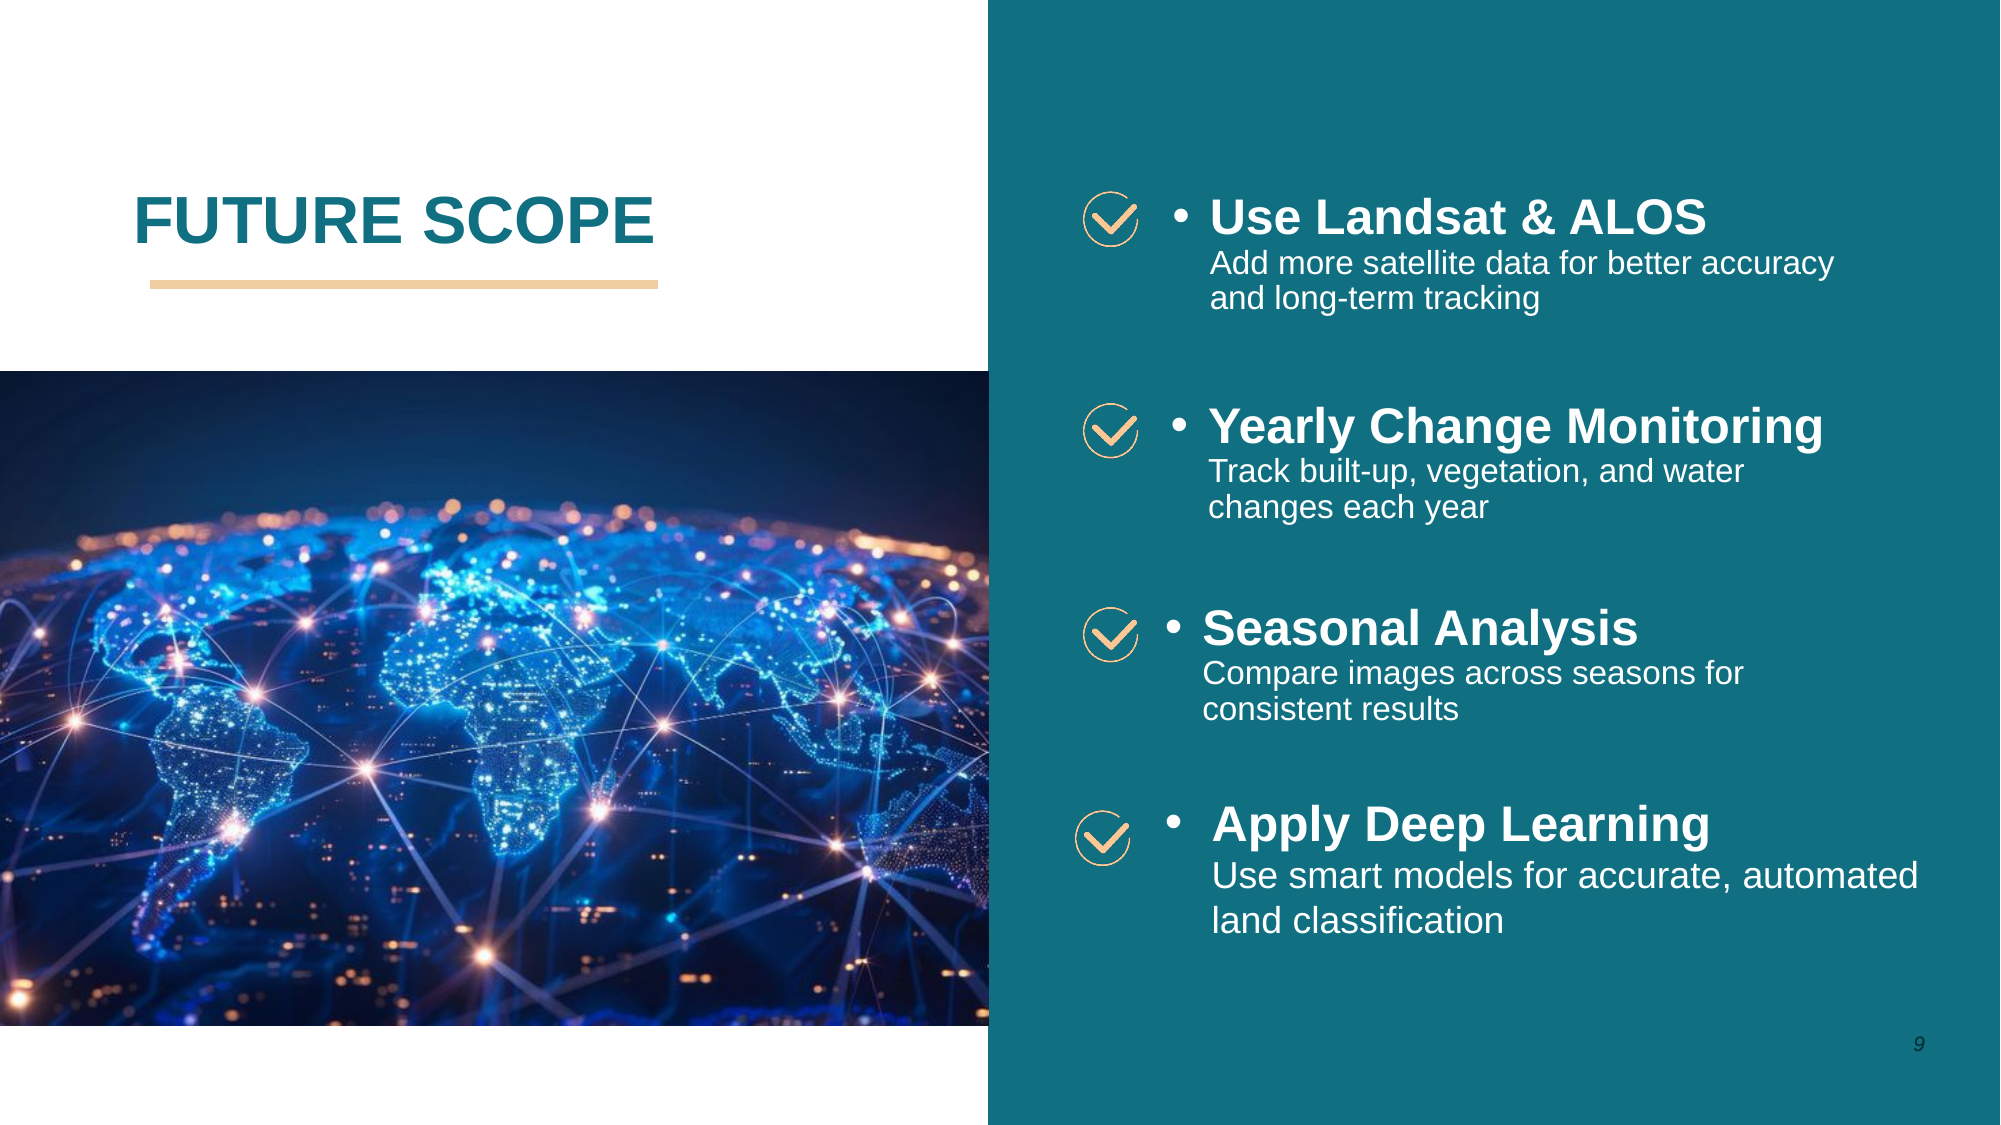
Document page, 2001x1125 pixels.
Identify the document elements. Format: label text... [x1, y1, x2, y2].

text_box [1881, 1012, 1940, 1073]
text_box Use Landsat & ALOS Add more satellite data for better accuracy and long-term tracking [1157, 184, 1897, 419]
picture [1063, 383, 1158, 479]
text_box Seasonal Analysis Compare images across seasons for consistent results [1149, 595, 1889, 783]
text_box [988, 0, 2000, 1125]
text_box Yearly Change Monitoring Track built-up, vegetation, and water changes each year [1155, 392, 1882, 595]
picture [0, 371, 989, 1026]
text_box FUTURE SCOPE [118, 178, 764, 371]
text_box Apply Deep Learning Use smart models for accurate, automated land classification [1149, 783, 1982, 994]
picture [1063, 587, 1158, 682]
picture [1063, 171, 1158, 267]
picture [1055, 790, 1150, 886]
